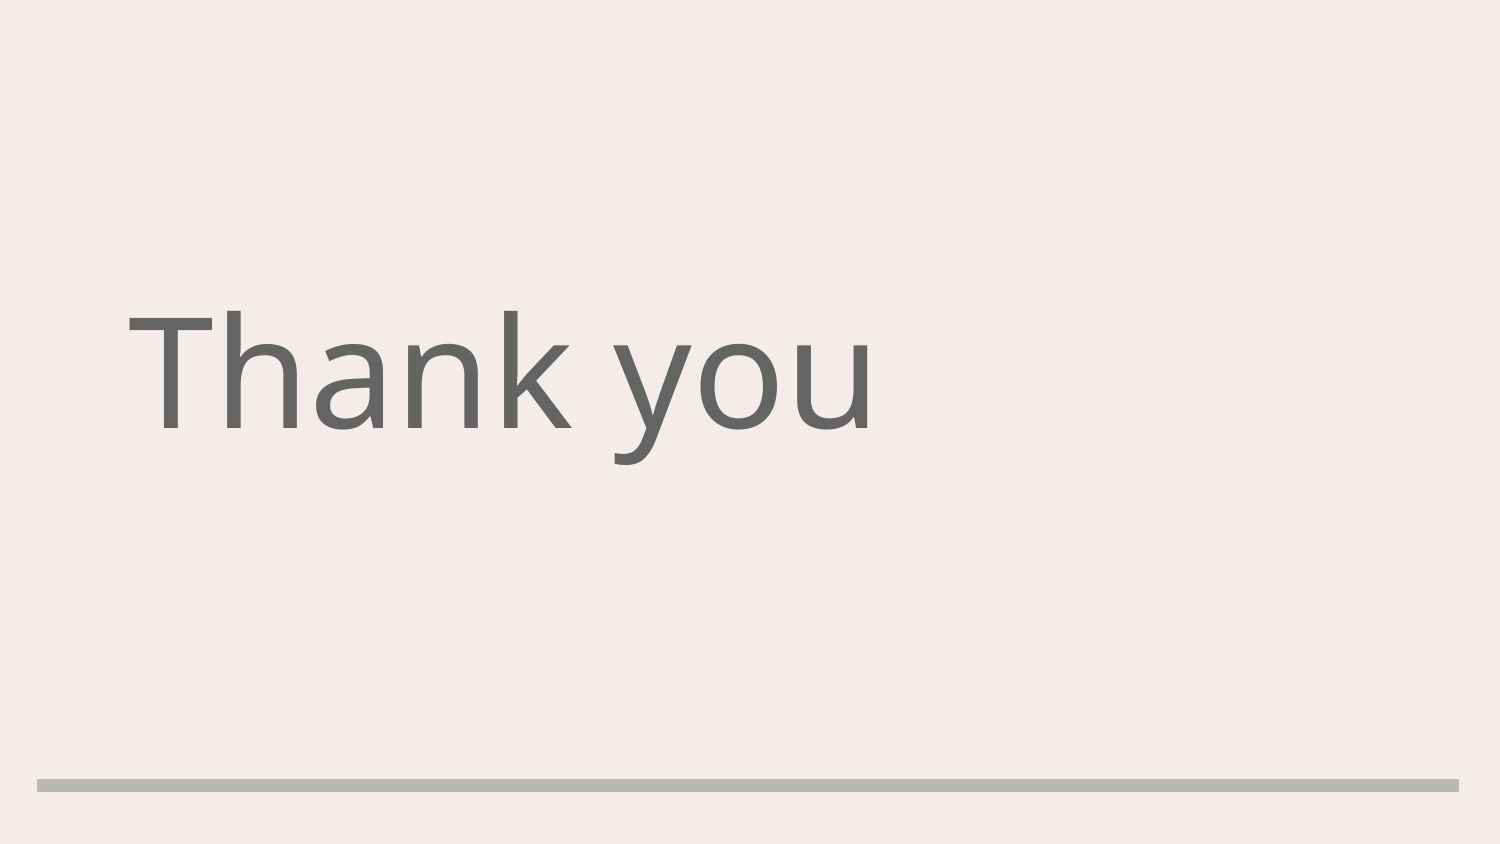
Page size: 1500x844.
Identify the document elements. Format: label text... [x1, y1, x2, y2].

title Thank you [128, 317, 1415, 482]
